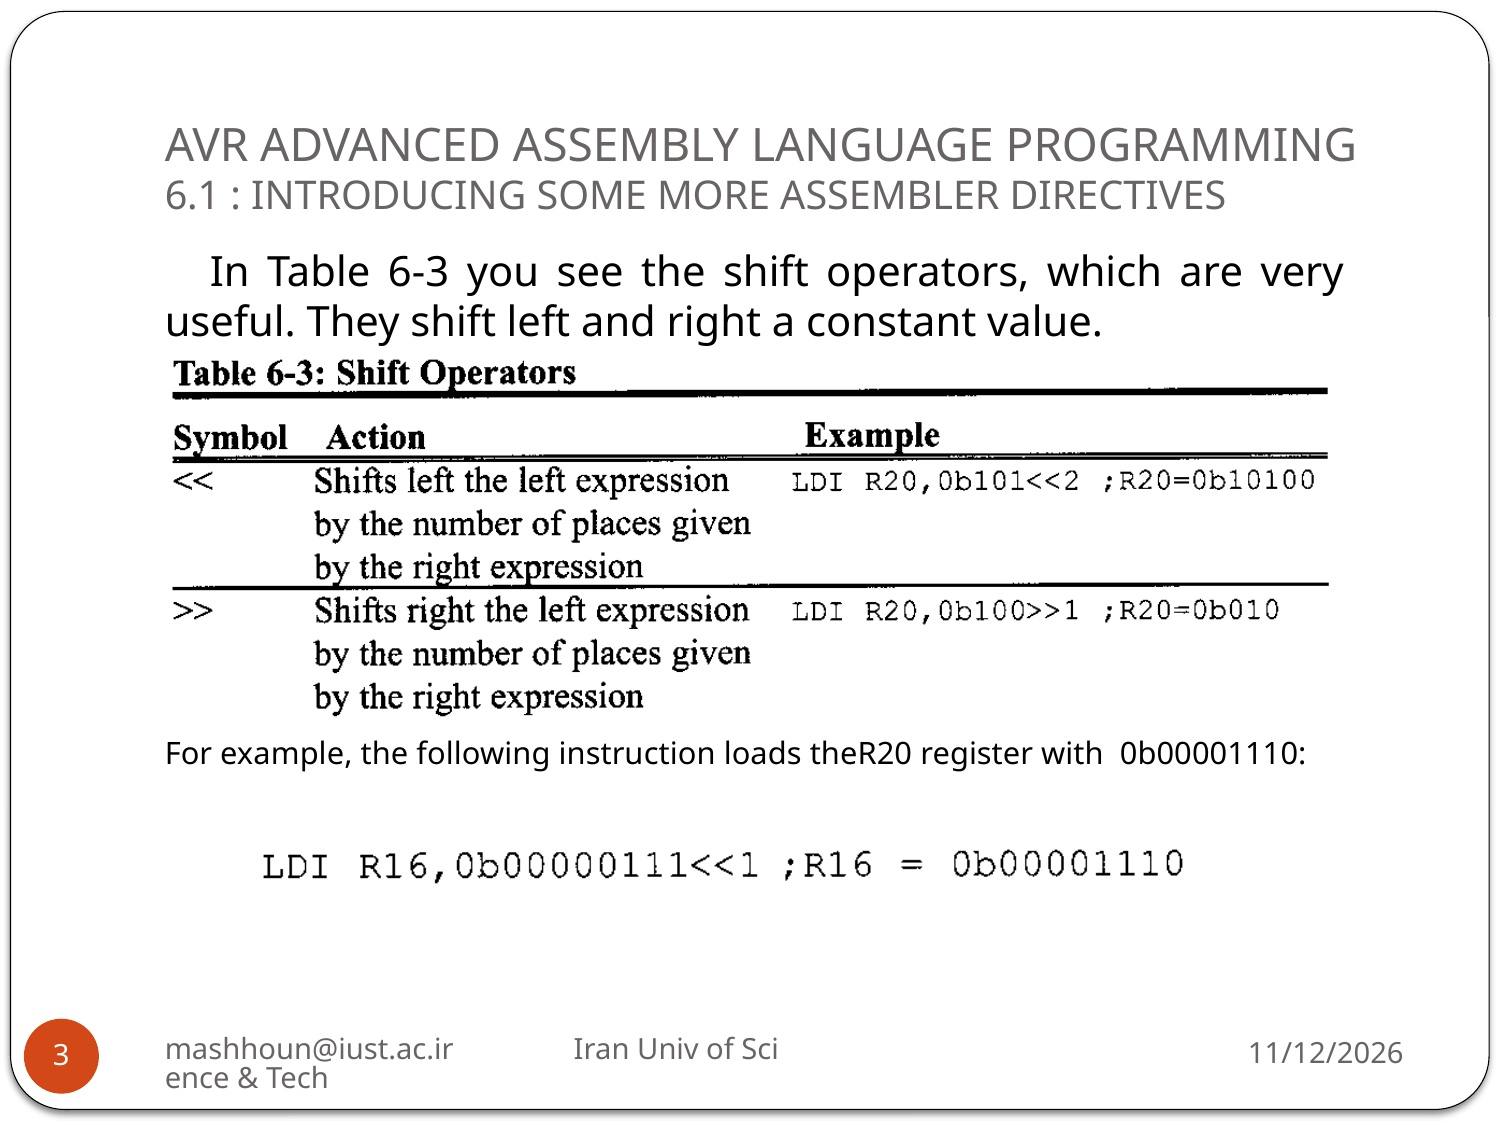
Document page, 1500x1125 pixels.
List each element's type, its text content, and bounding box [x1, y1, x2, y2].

footer mashhoun@iust.ac.ir Iran Univ of Science & Tech [150, 1012, 800, 1088]
title AVR ADVANCED ASSEMBLY LANGUAGE PROGRAMMING 6.1 : INTRODUCING SOME MORE ASSEMBLER DIRECTIVES [150, 45, 1425, 233]
text_box For example, the following instruction loads theR20 register with 0b00001110: [149, 726, 1395, 797]
picture [163, 350, 1346, 727]
list In Table 6-3 you see the shift operators, which are very useful. They shift left and right a constant value. [150, 237, 1360, 364]
slide_number 3 [23, 1018, 99, 1094]
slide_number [1012, 1015, 1419, 1094]
picture [237, 820, 1243, 930]
